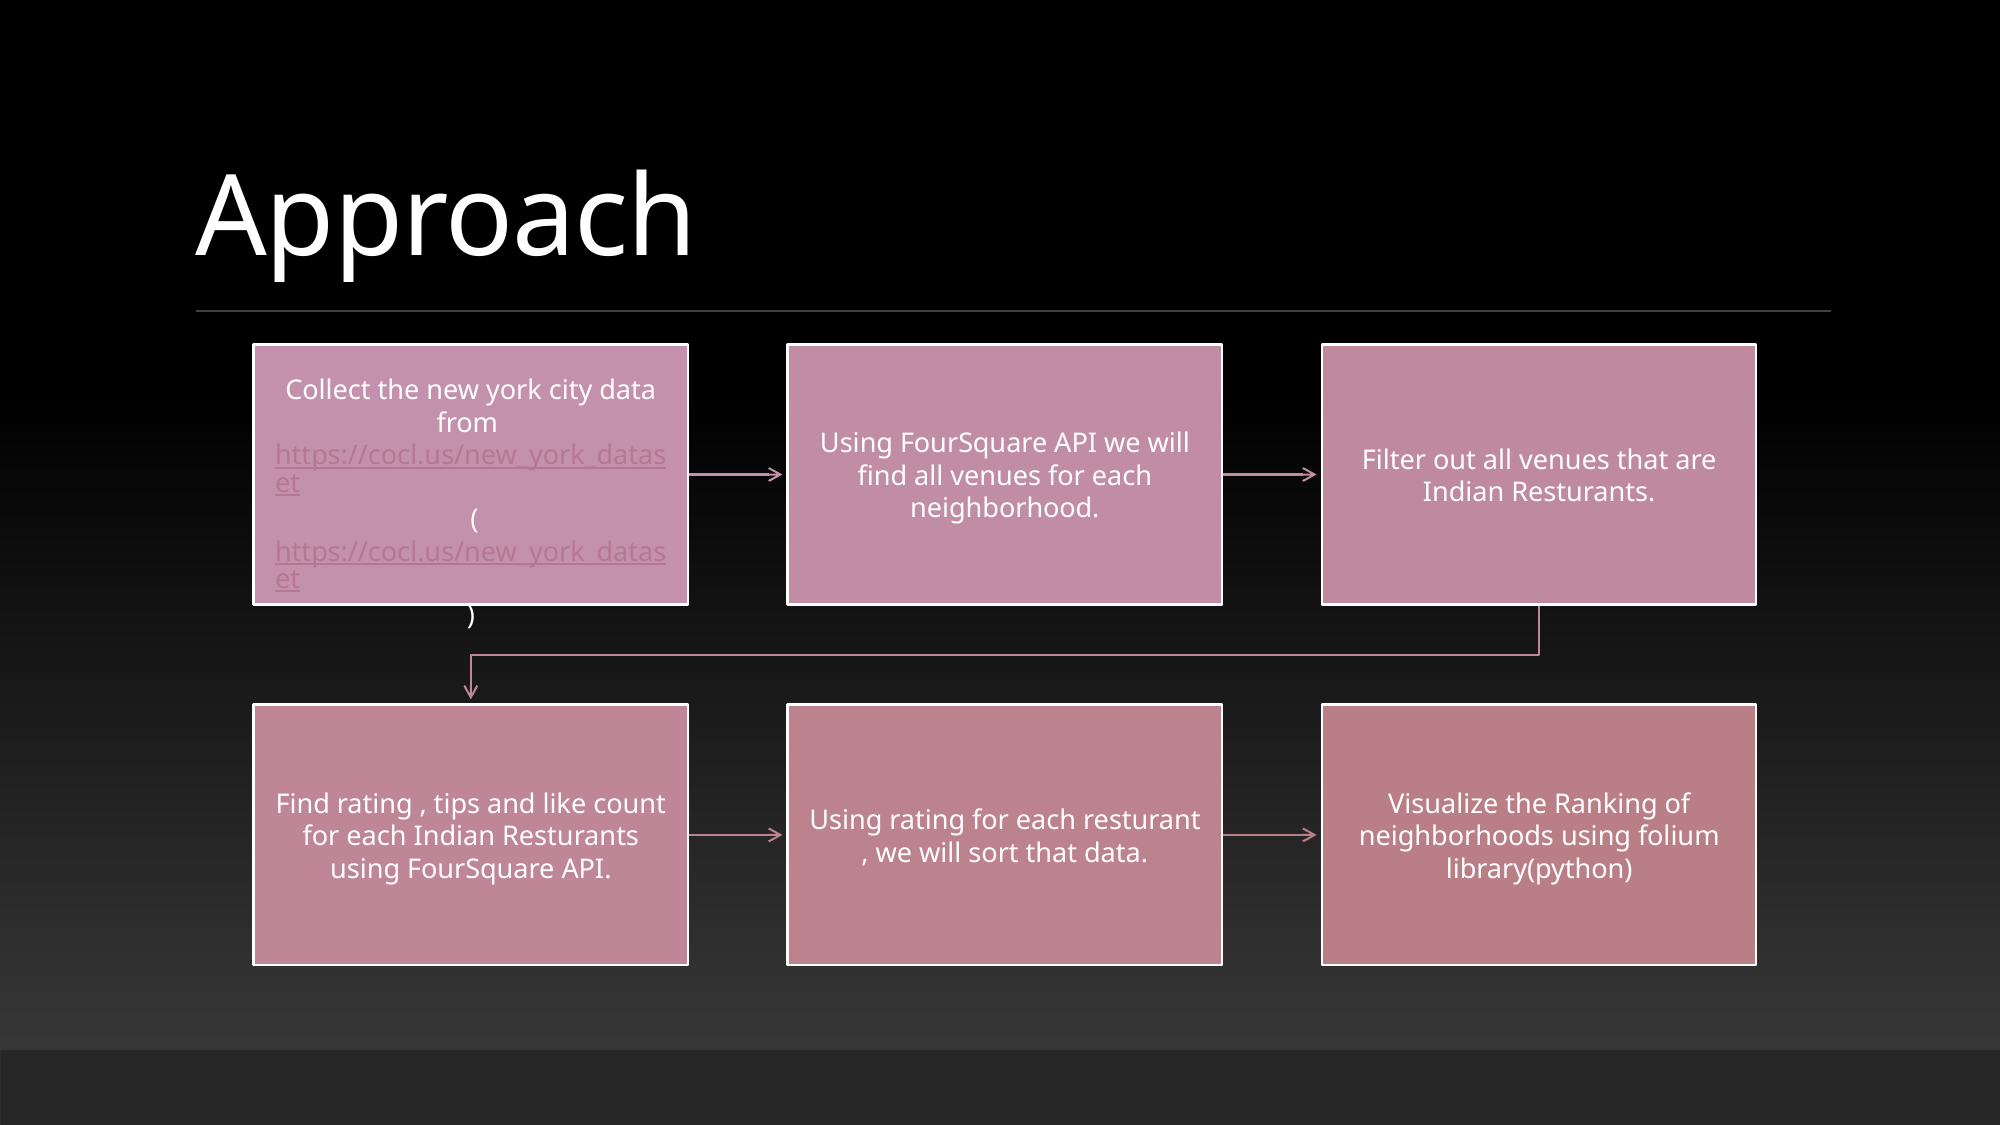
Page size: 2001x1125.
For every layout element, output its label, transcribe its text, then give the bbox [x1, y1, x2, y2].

title Approach [180, 47, 1830, 285]
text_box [179, 343, 1831, 966]
